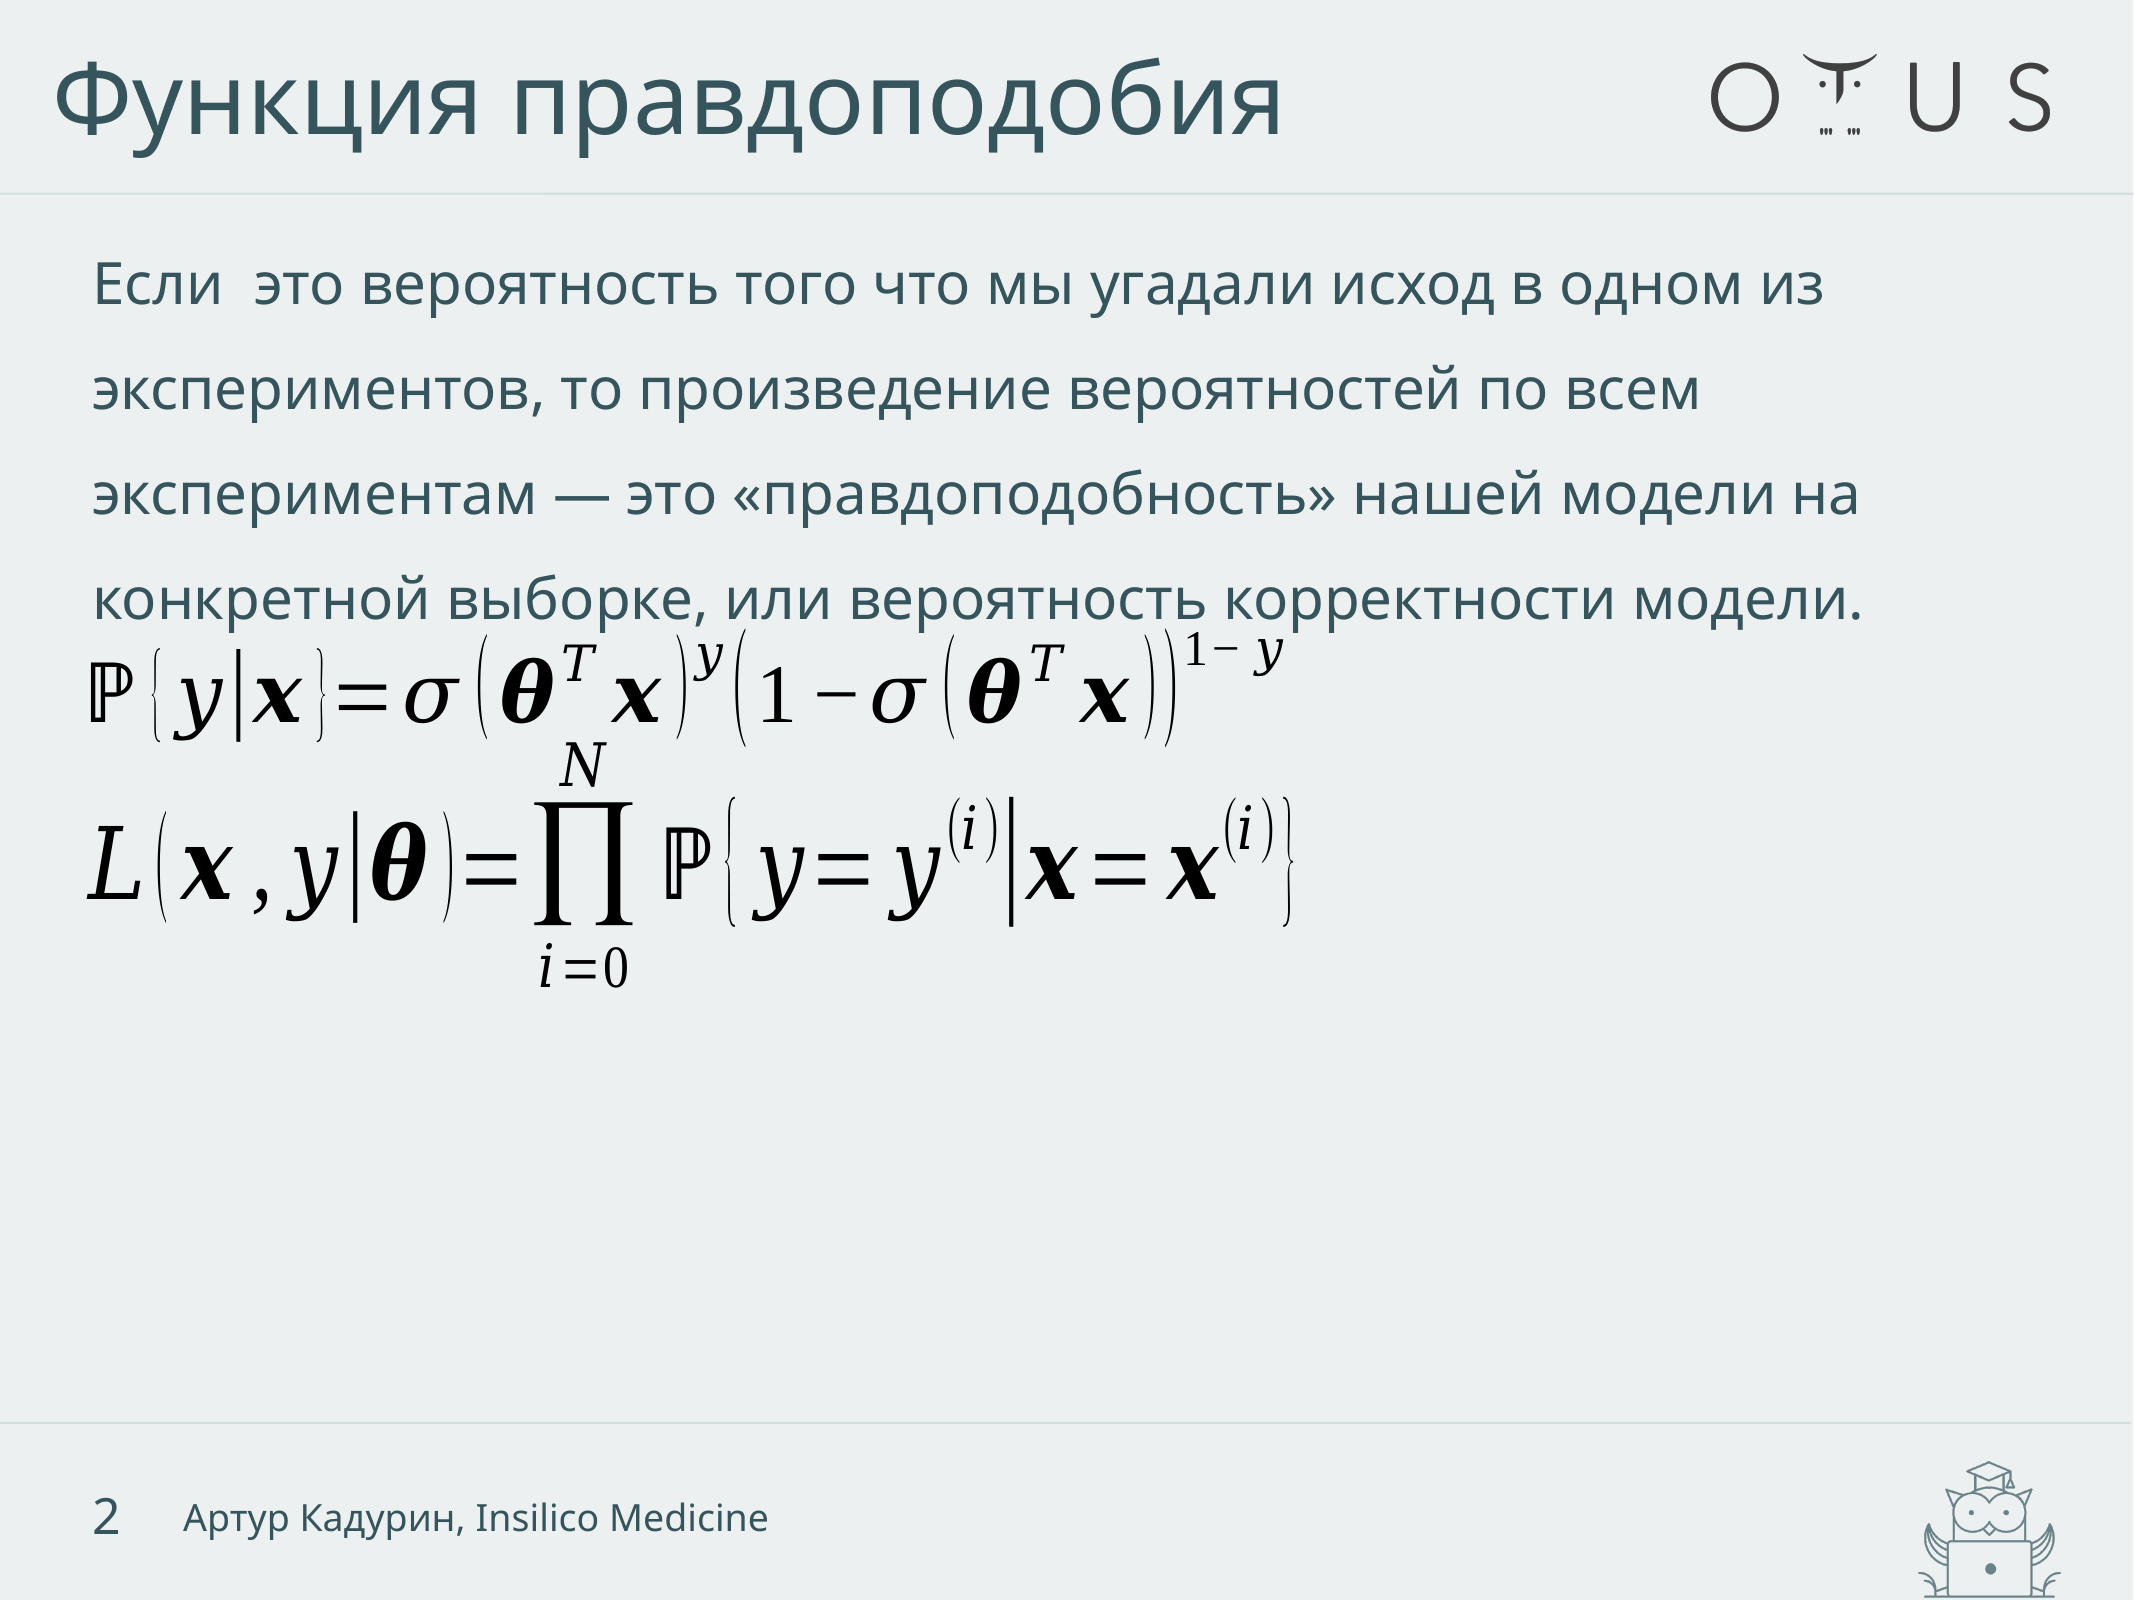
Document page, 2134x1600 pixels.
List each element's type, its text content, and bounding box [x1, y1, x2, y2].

text_box 2 [83, 1476, 143, 1553]
picture [1711, 54, 2050, 135]
picture [1918, 1461, 2061, 1598]
text_box Функция правдоподобия [43, 26, 1297, 163]
text_box Артур Кадурин, Insilico Medicine [174, 1485, 778, 1548]
